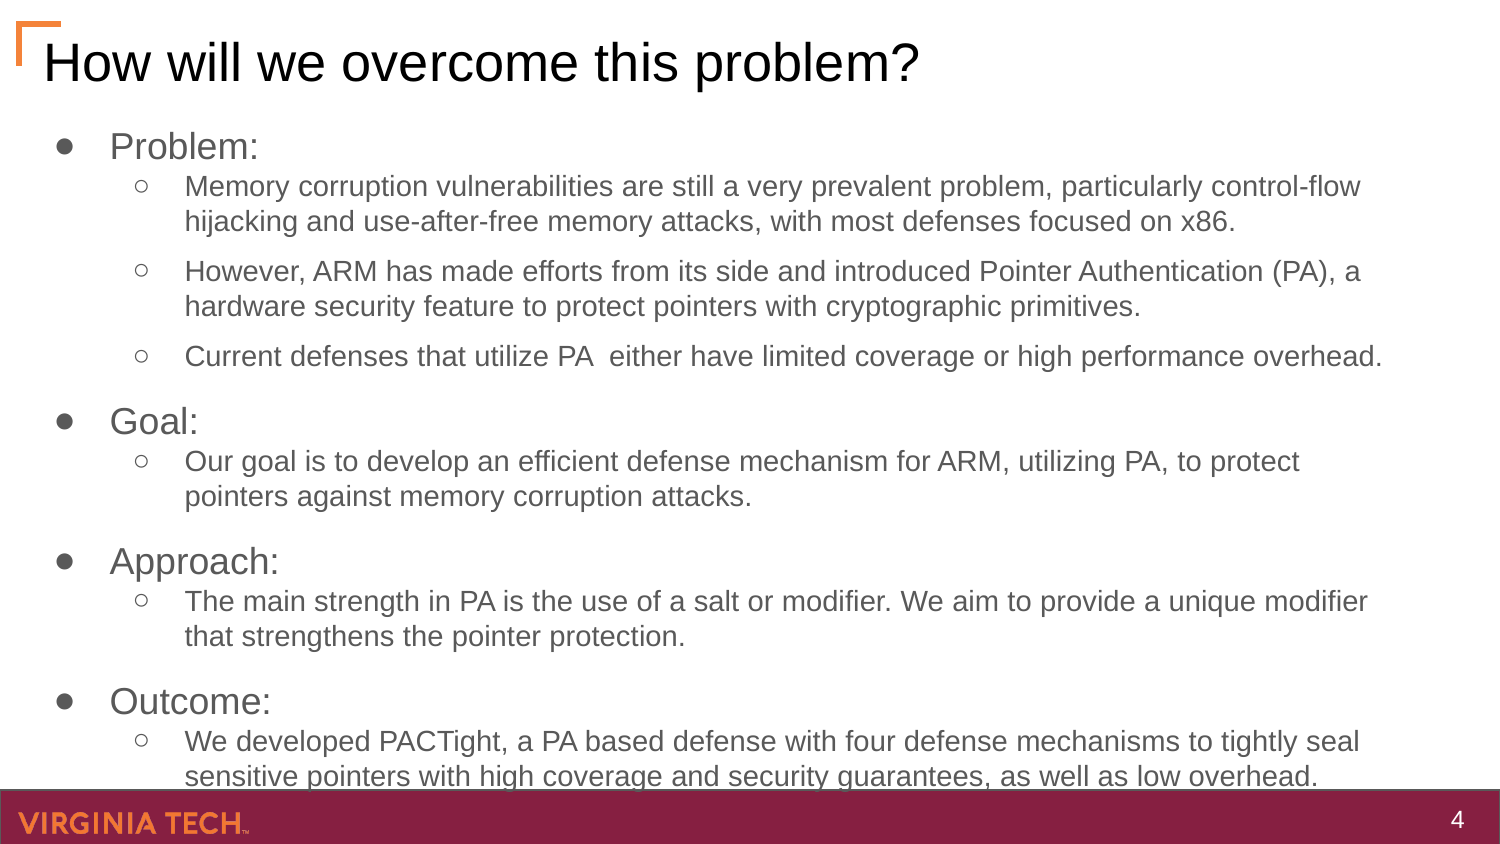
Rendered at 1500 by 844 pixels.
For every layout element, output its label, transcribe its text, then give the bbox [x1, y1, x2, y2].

list Problem: Memory corruption vulnerabilities are still a very prevalent problem, particularly control-flow hijacking and use-after-free memory attacks, with most defenses focused on x86. However, ARM has made efforts from its side and introduced Pointer Authentication (PA), a hardware security feature to protect pointers with cryptographic primitives. Current defenses that utilize PA either have limited coverage or high performance overhead. Goal: Our goal is to develop an efficient defense mechanism for ARM, utilizing PA, to protect pointers against memory corruption attacks. Approach: The main strength in PA is the use of a salt or modifier. We aim to provide a unique modifier that strengthens the pointer protection. Outcome: We developed PACTight, a PA based defense with four defense mechanisms to tightly seal sensitive pointers with high coverage and security guarantees, as well as low overhead. [28, 117, 1398, 776]
slide_number ‹#› [1389, 791, 1480, 844]
picture [18, 812, 249, 834]
title How will we overcome this problem? [28, 12, 1468, 107]
picture [16, 21, 28, 66]
